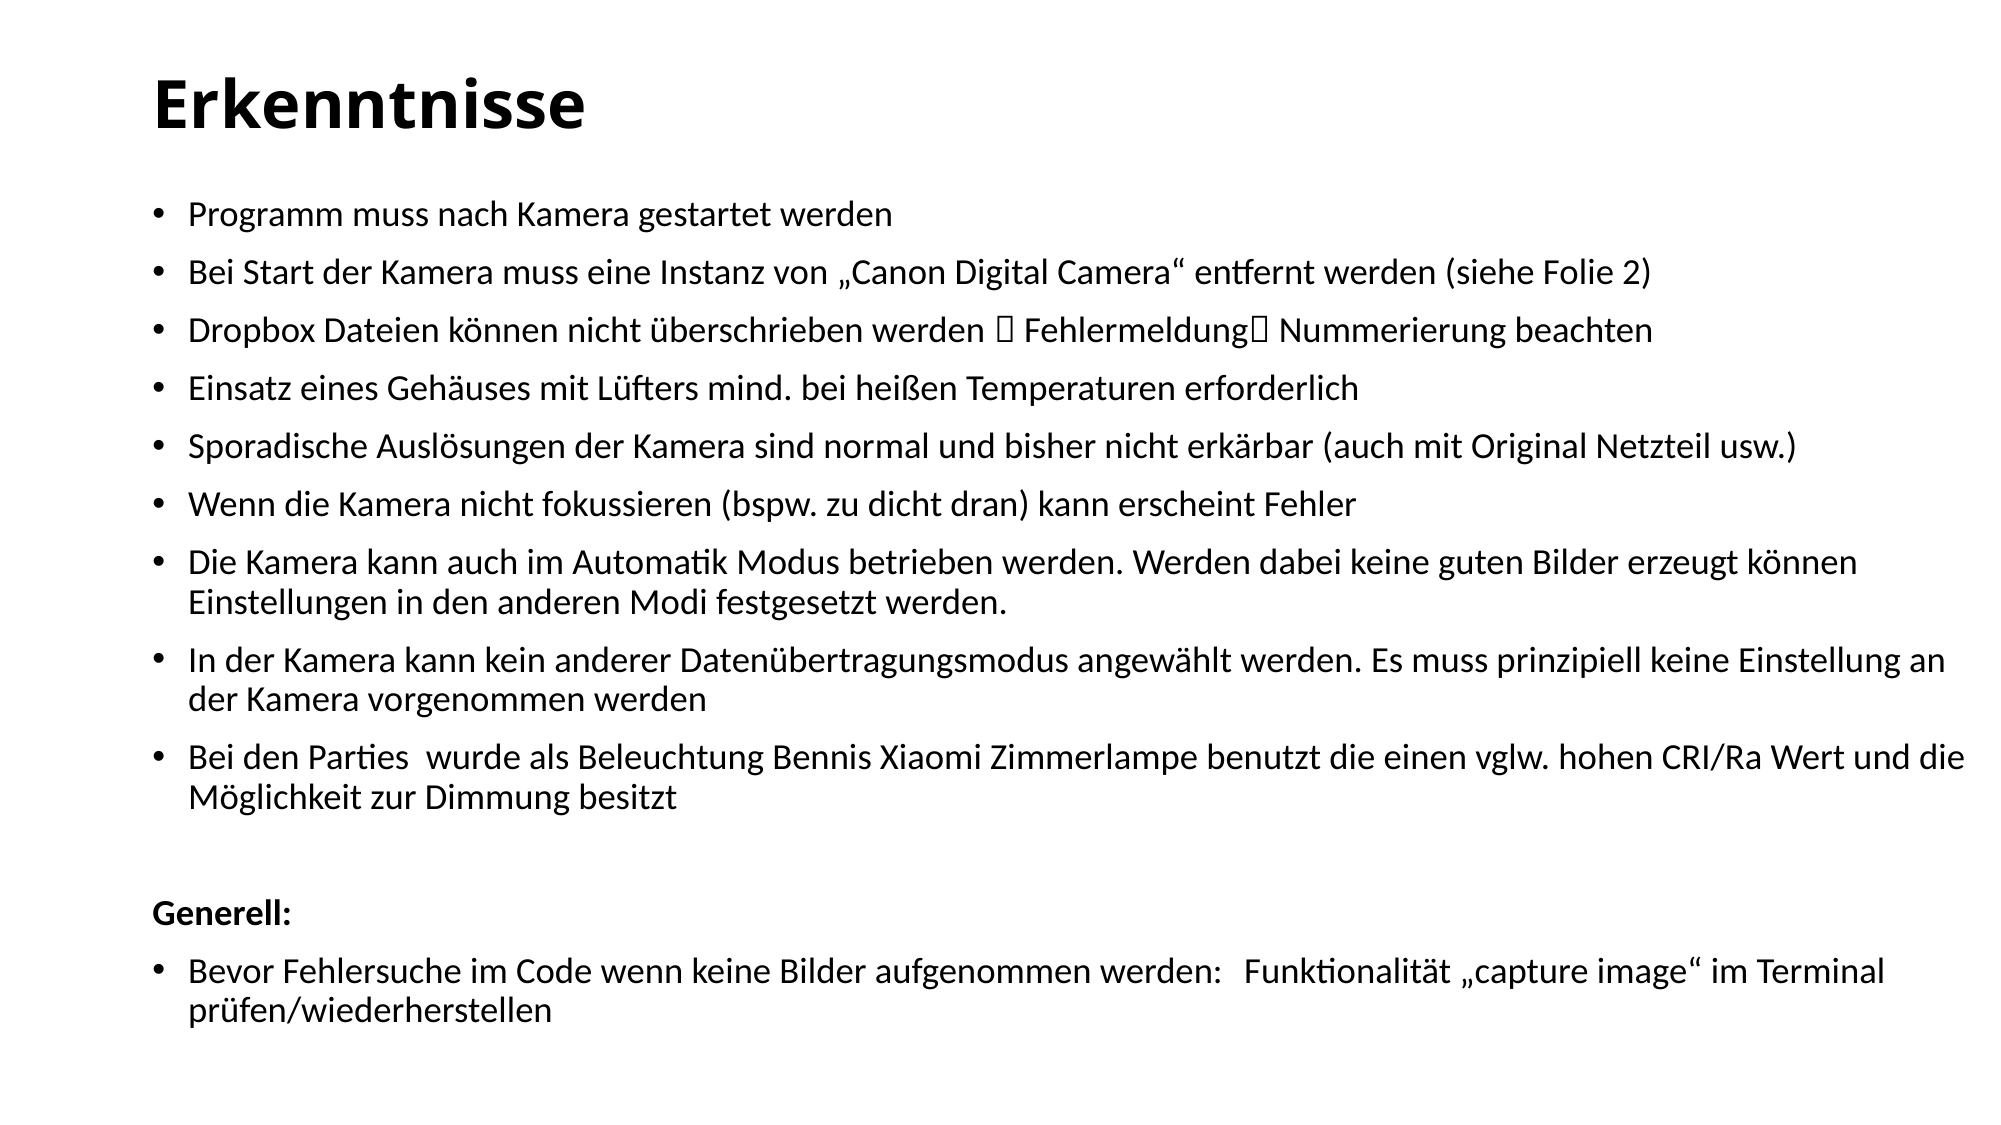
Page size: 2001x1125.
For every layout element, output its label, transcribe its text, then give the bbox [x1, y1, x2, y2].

title Erkenntnisse [137, 59, 1863, 155]
list Programm muss nach Kamera gestartet werden Bei Start der Kamera muss eine Instanz von „Canon Digital Camera“ entfernt werden (siehe Folie 2) Dropbox Dateien können nicht überschrieben werden  Fehlermeldung Nummerierung beachten Einsatz eines Gehäuses mit Lüfters mind. bei heißen Temperaturen erforderlich Sporadische Auslösungen der Kamera sind normal und bisher nicht erkärbar (auch mit Original Netzteil usw.) Wenn die Kamera nicht fokussieren (bspw. zu dicht dran) kann erscheint Fehler Die Kamera kann auch im Automatik Modus betrieben werden. Werden dabei keine guten Bilder erzeugt können Einstellungen in den anderen Modi festgesetzt werden. In der Kamera kann kein anderer Datenübertragungsmodus angewählt werden. Es muss prinzipiell keine Einstellung an der Kamera vorgenommen werden Bei den Parties wurde als Beleuchtung Bennis Xiaomi Zimmerlampe benutzt die einen vglw. hohen CRI/Ra Wert und die Möglichkeit zur Dimmung besitzt Generell: Bevor Fehlersuche im Code wenn keine Bilder aufgenommen werden: Funktionalität „capture image“ im Terminal prüfen/wiederherstellen [137, 187, 2000, 1047]
